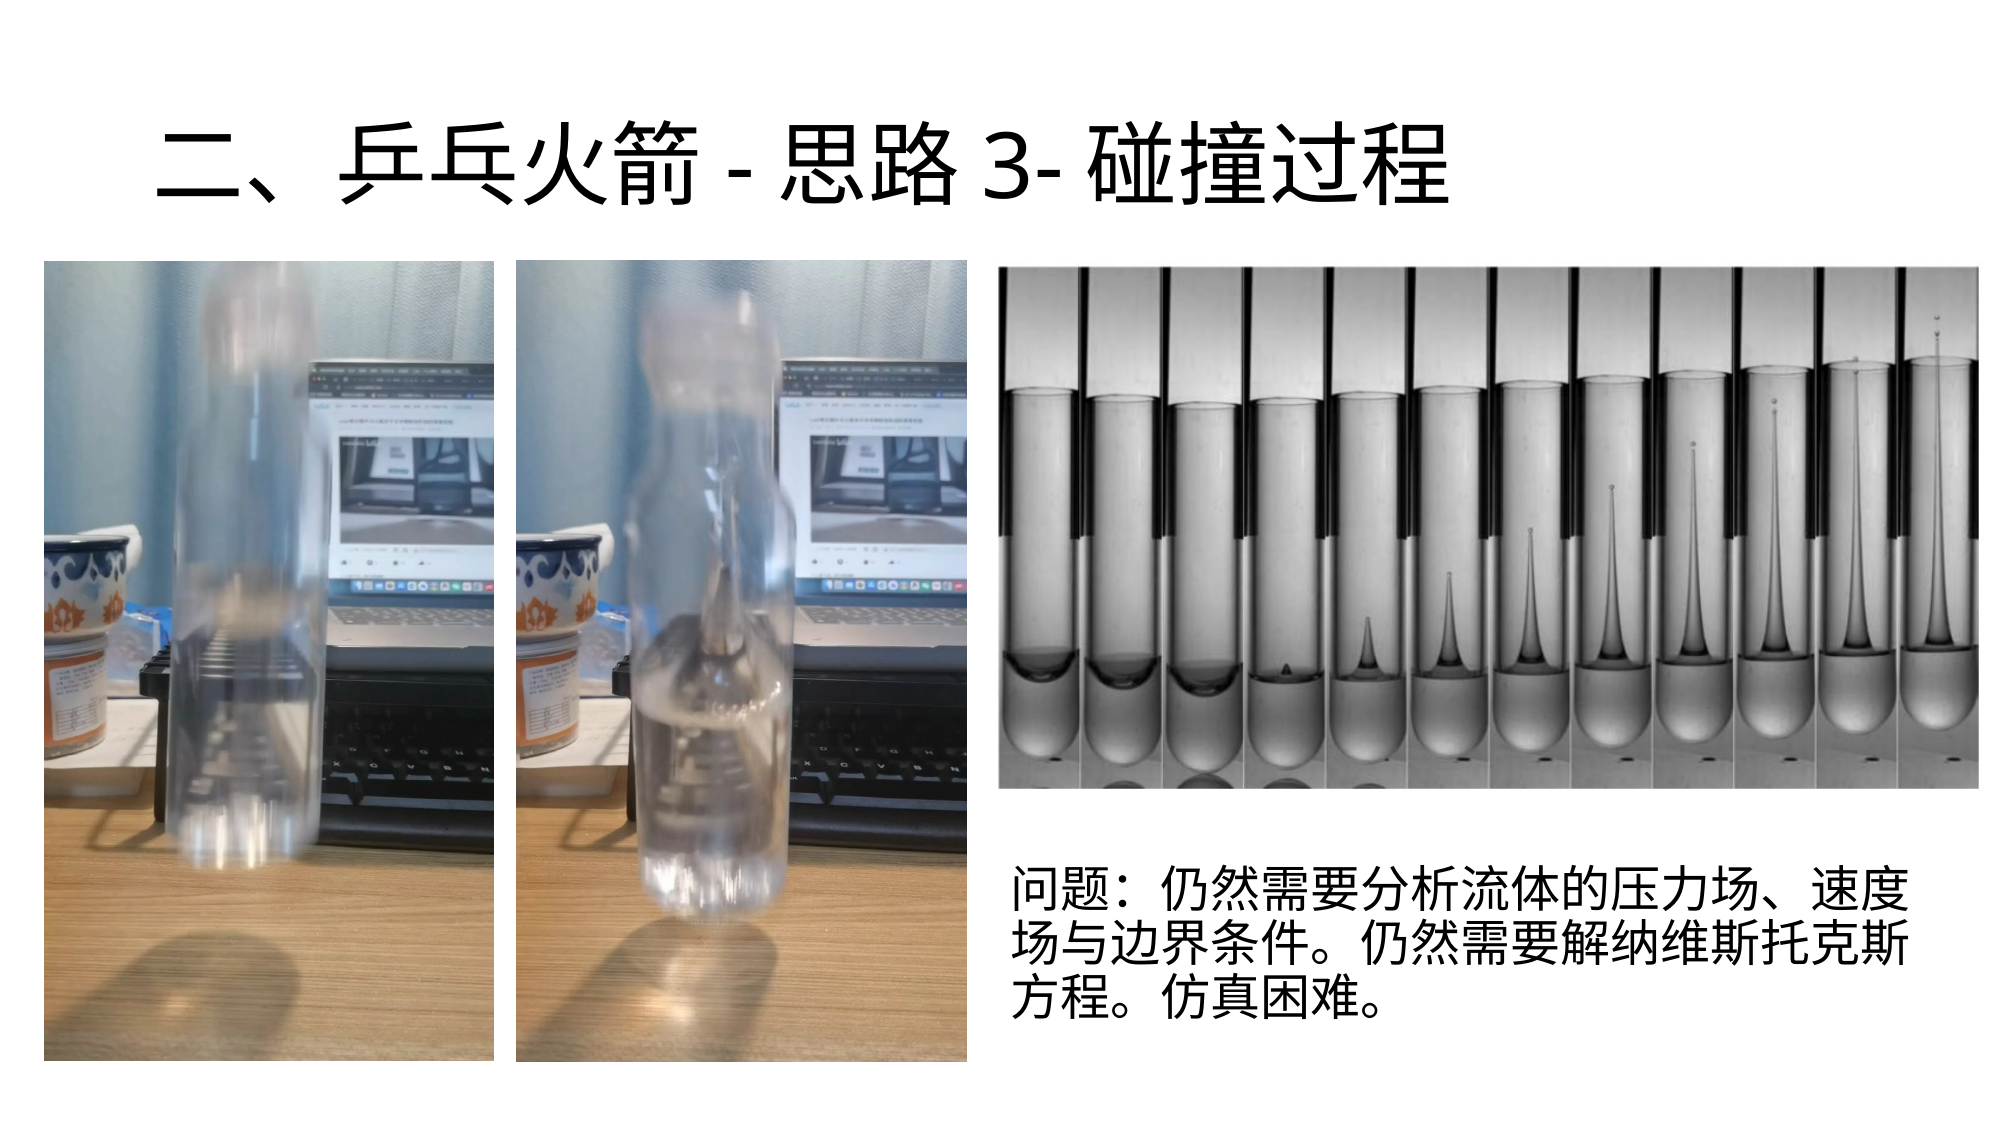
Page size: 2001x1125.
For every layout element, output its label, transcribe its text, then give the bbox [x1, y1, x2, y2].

picture [989, 260, 1986, 795]
picture [516, 260, 968, 1062]
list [43, 260, 495, 1062]
title 二、乒乓火箭-思路3-碰撞过程 [137, 59, 1863, 278]
text_box 问题：仍然需要分析流体的压力场、速度场与边界条件。仍然需要解纳维斯托克斯方程。仿真困难。 [995, 857, 1975, 1040]
